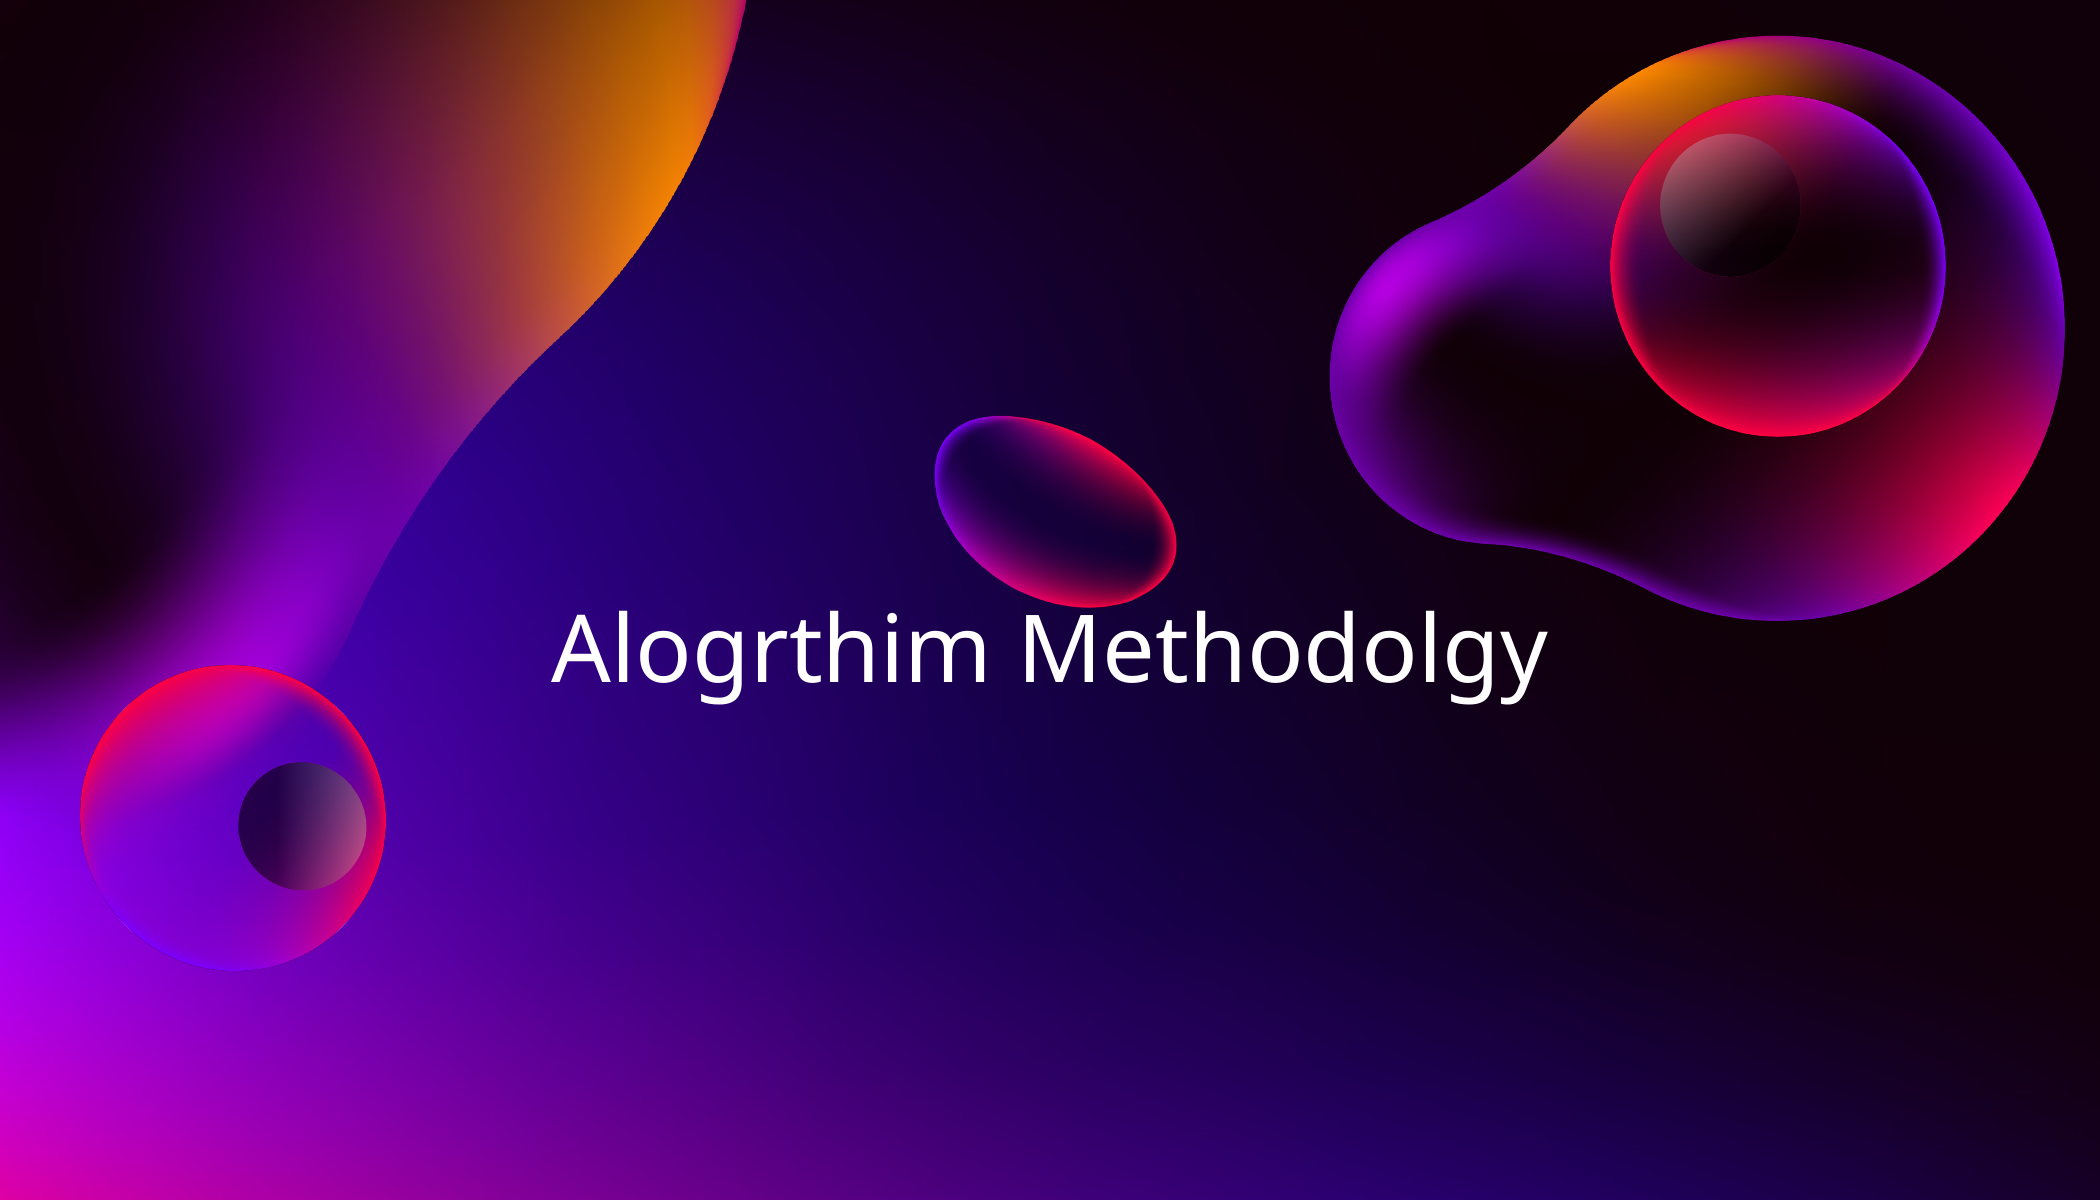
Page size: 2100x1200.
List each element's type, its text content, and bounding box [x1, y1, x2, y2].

title Alogrthim Methodolgy [418, 573, 1682, 681]
picture [0, 0, 2100, 1200]
